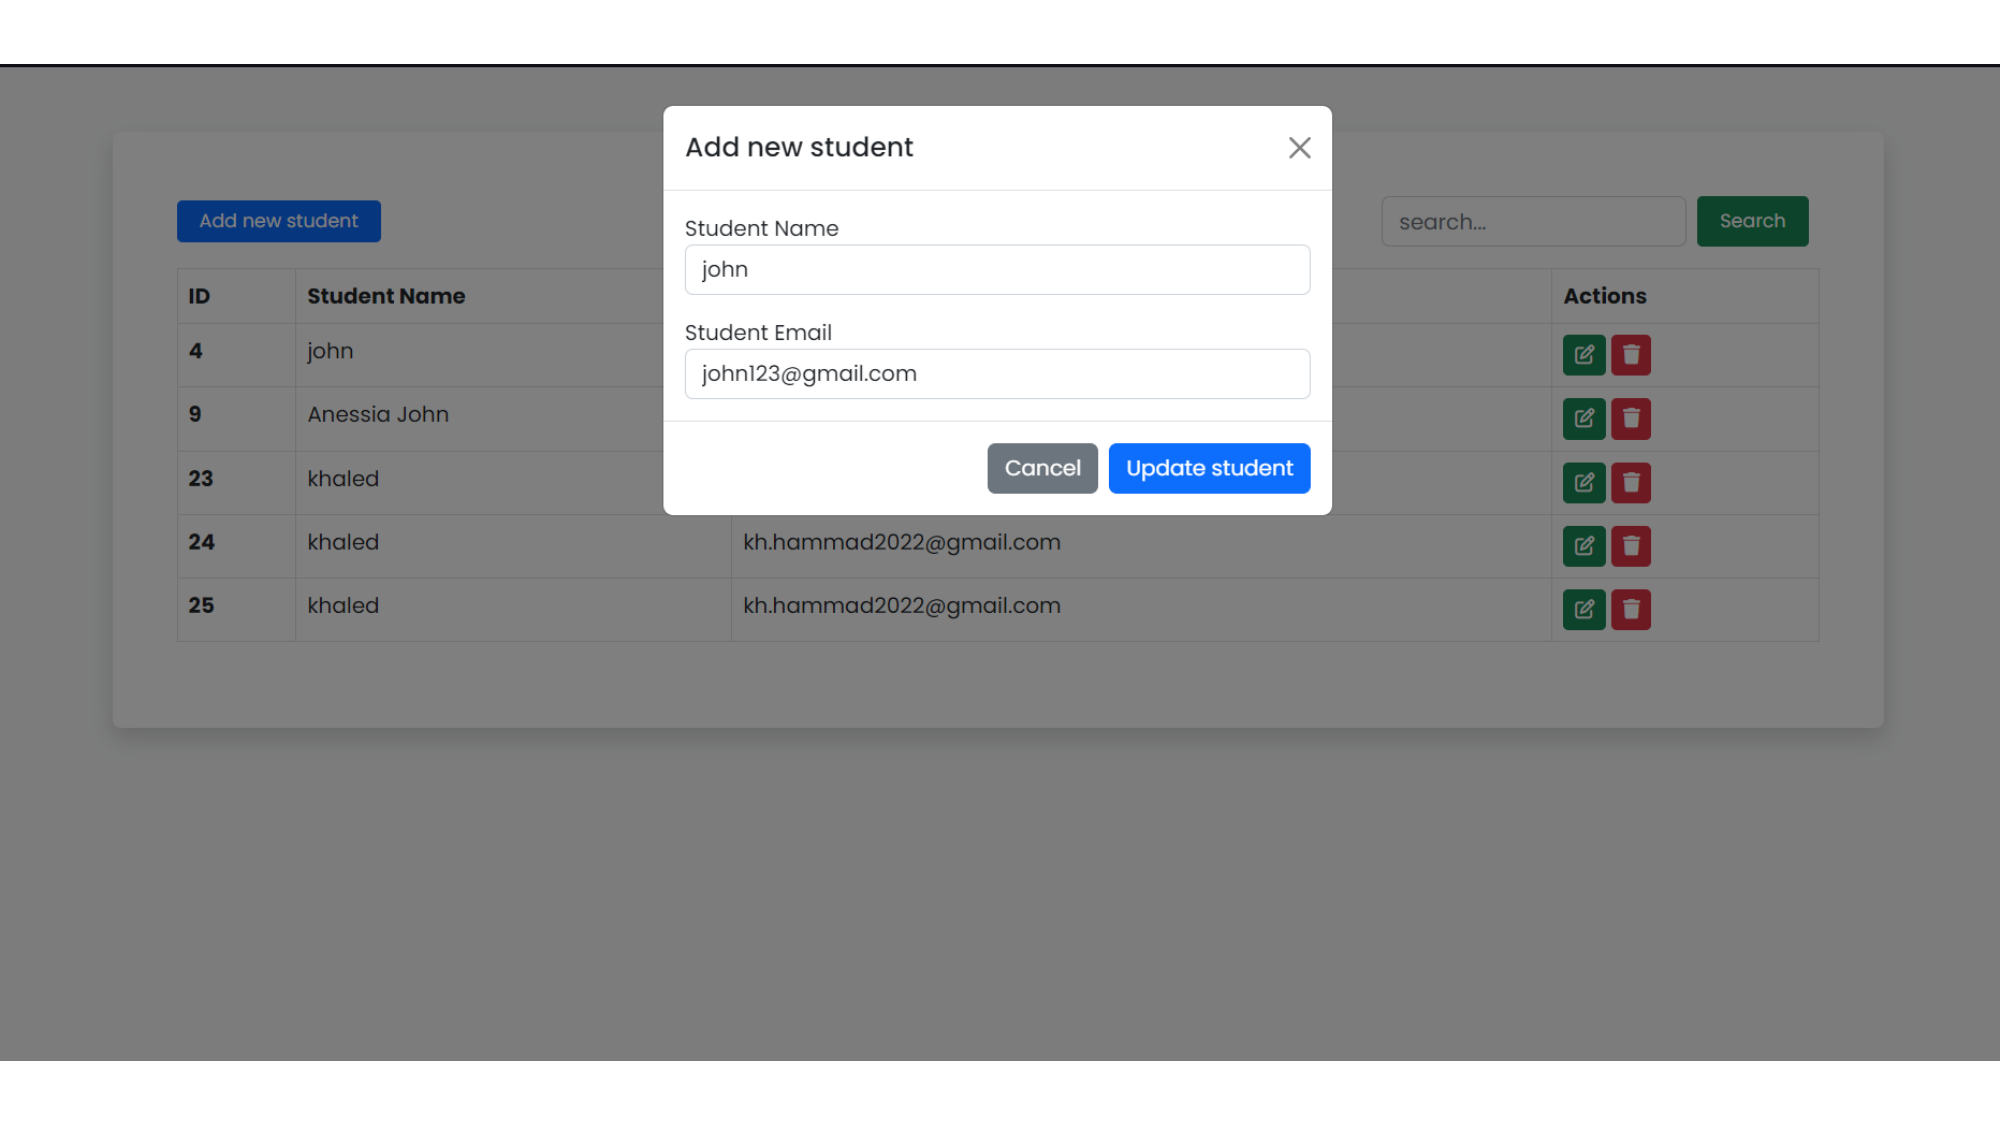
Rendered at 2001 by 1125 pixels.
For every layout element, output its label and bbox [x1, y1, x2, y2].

picture [0, 64, 2000, 1061]
